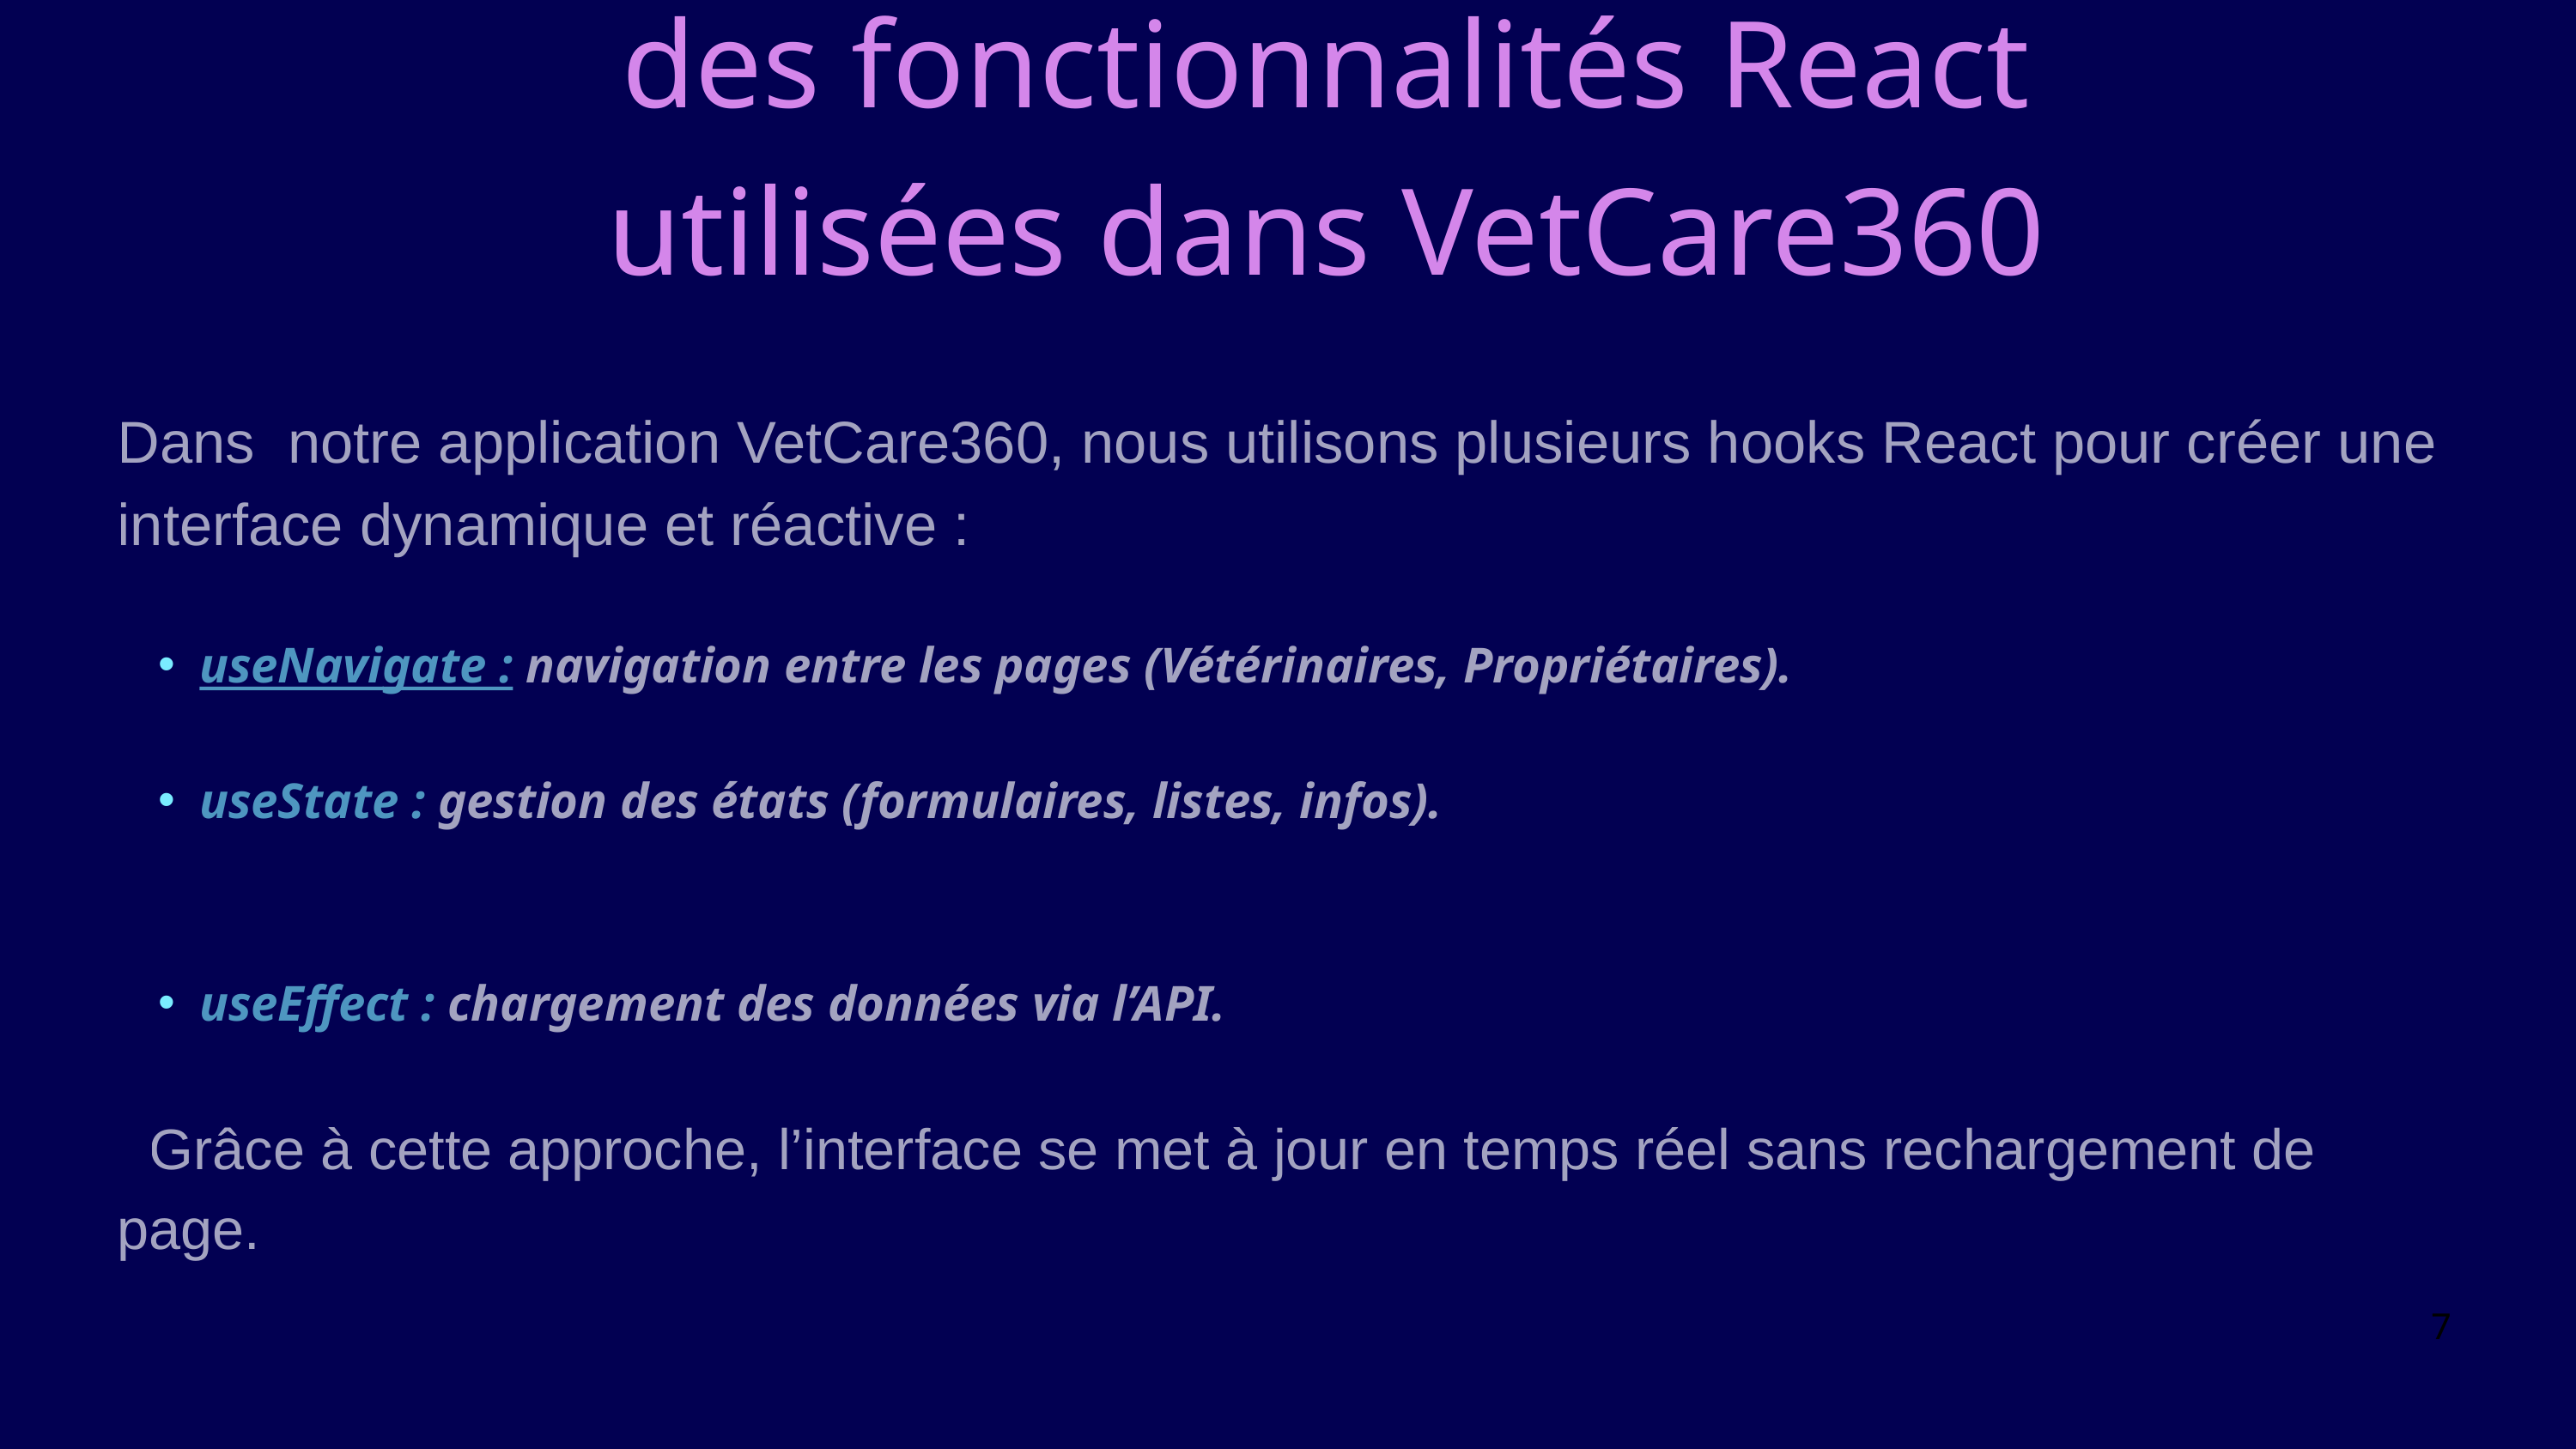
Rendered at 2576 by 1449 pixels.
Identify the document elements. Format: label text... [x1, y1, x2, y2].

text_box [110, 310, 2466, 1394]
text_box des fonctionnalités React utilisées dans VetCare360 [393, 0, 2258, 300]
